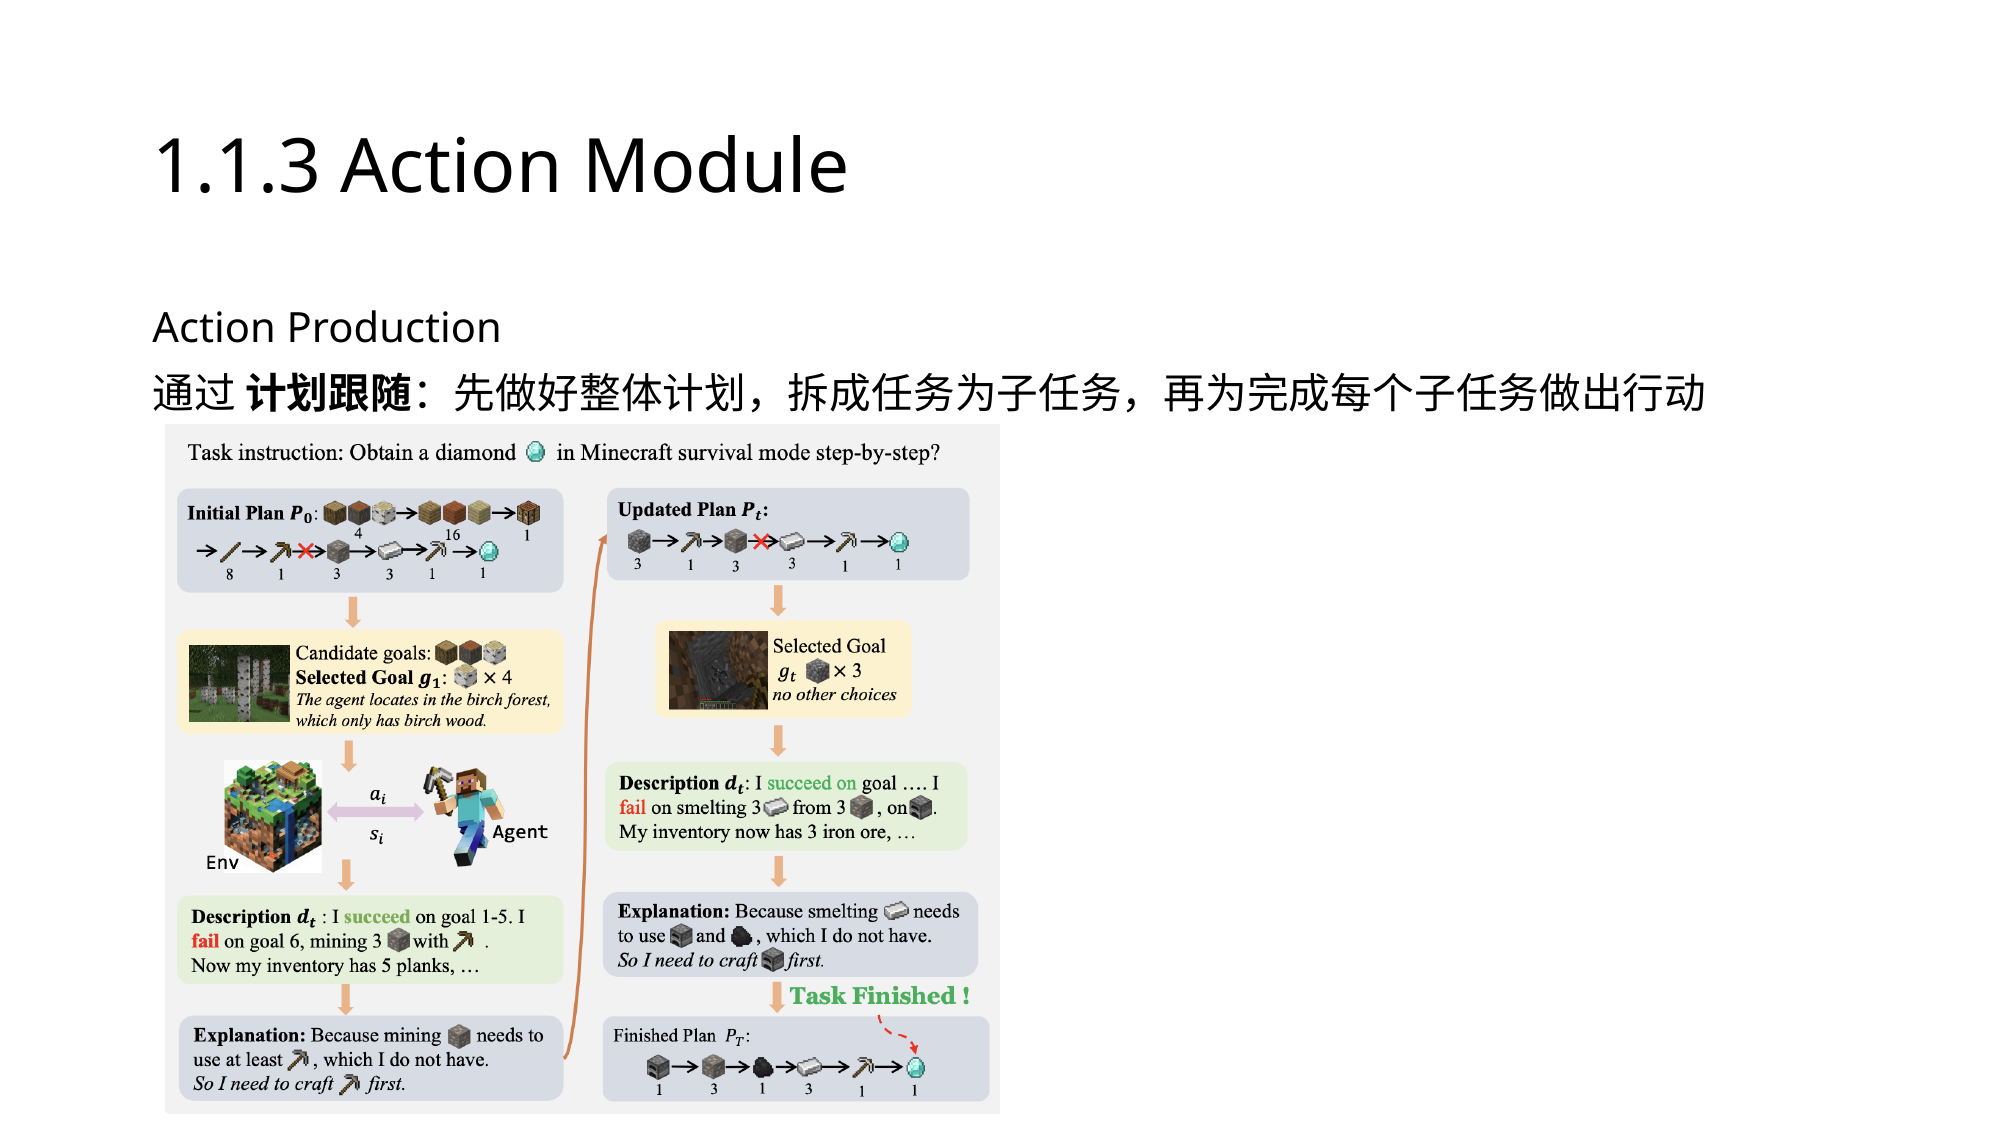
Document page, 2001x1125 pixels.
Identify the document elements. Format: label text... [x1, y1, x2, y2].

title 1.1.3 Action Module [137, 59, 1863, 278]
picture [165, 424, 1000, 1114]
list Action Production 通过 计划跟随：先做好整体计划，拆成任务为子任务，再为完成每个子任务做出行动 [137, 299, 1911, 1066]
